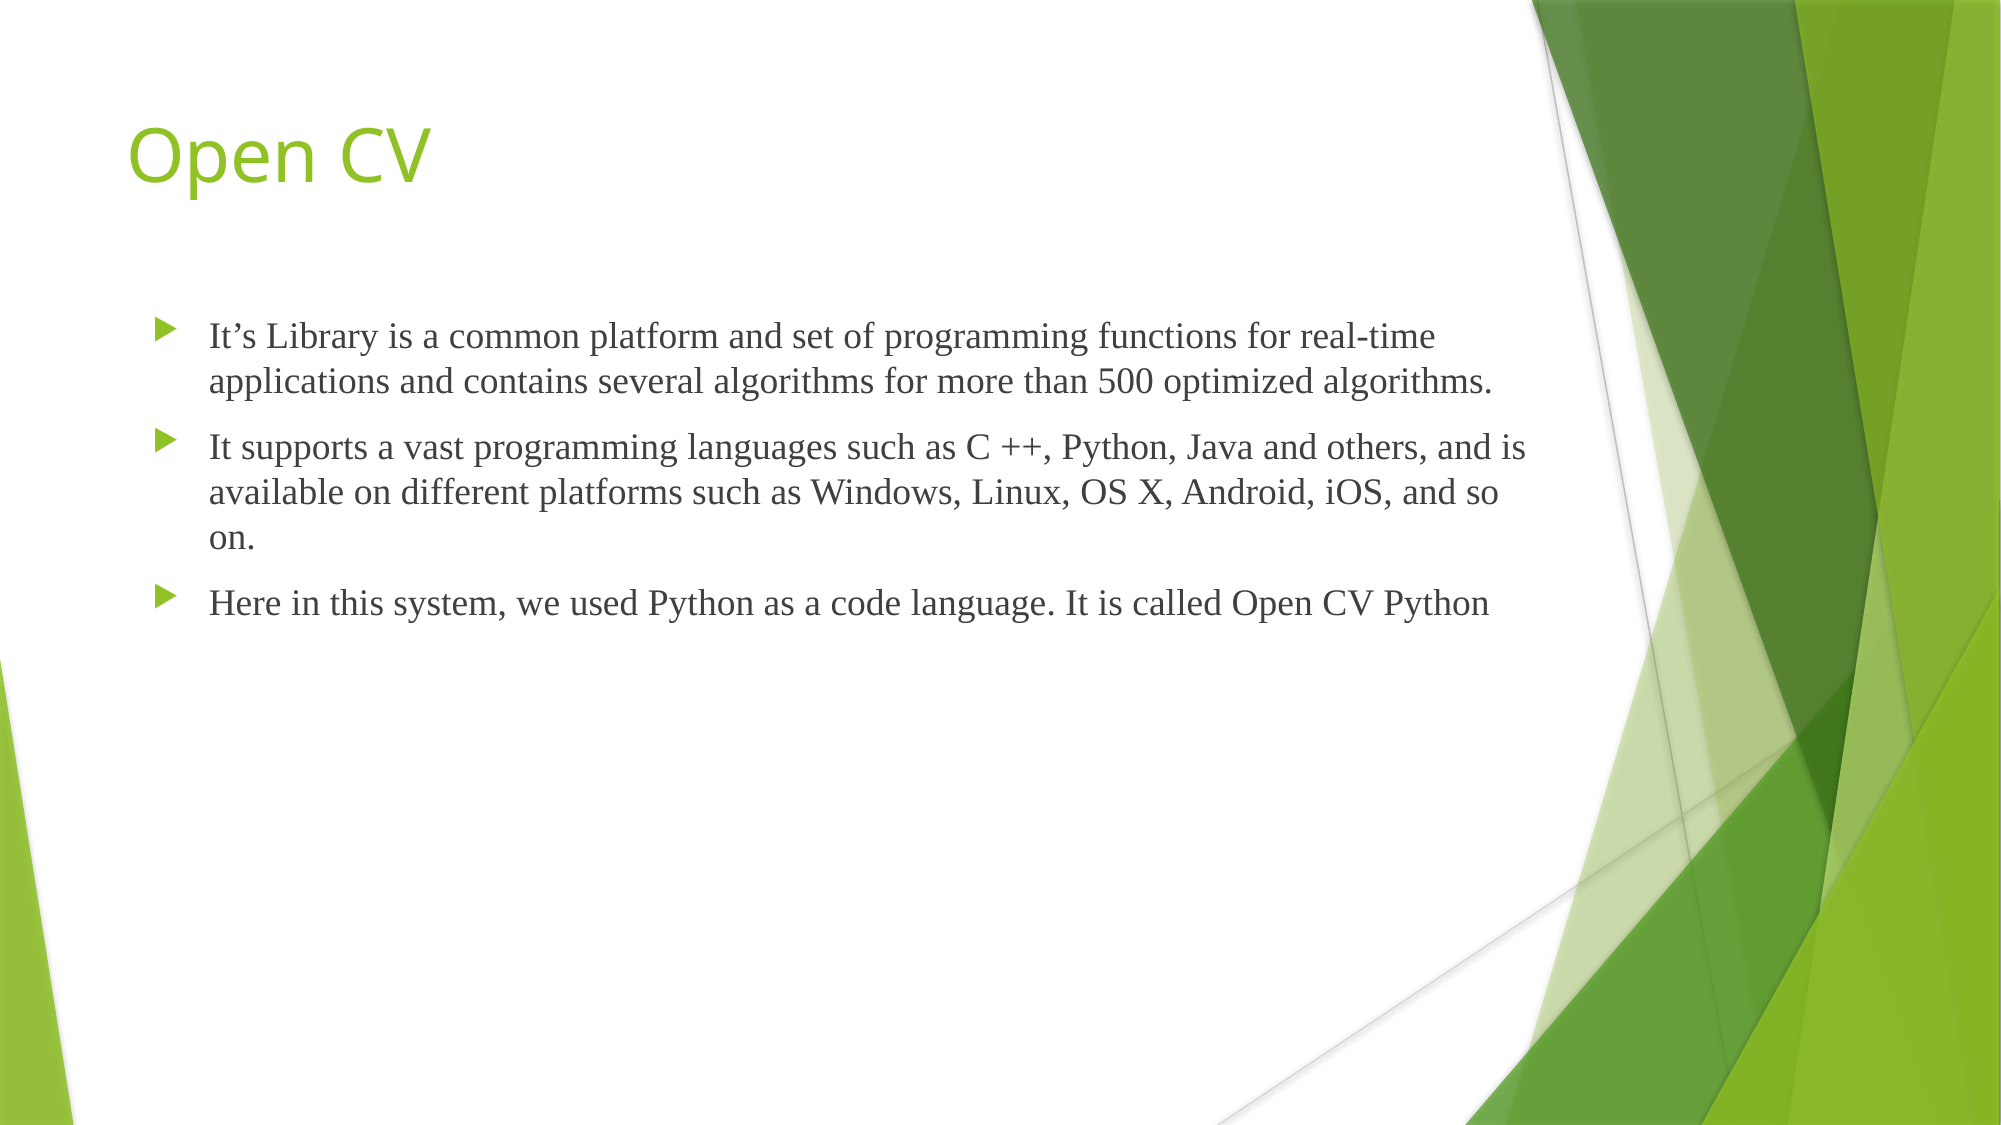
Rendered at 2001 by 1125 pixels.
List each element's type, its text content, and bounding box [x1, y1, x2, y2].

list It’s Library is a common platform and set of programming functions for real-time applications and contains several algorithms for more than 500 optimized algorithms. It supports a vast programming languages such as C ++, Python, Java and others, and is available on different platforms such as Windows, Linux, OS X, Android, iOS, and so on. Here in this system, we used Python as a code language. It is called Open CV Python [137, 303, 1548, 1018]
title Open CV [111, 99, 1522, 317]
